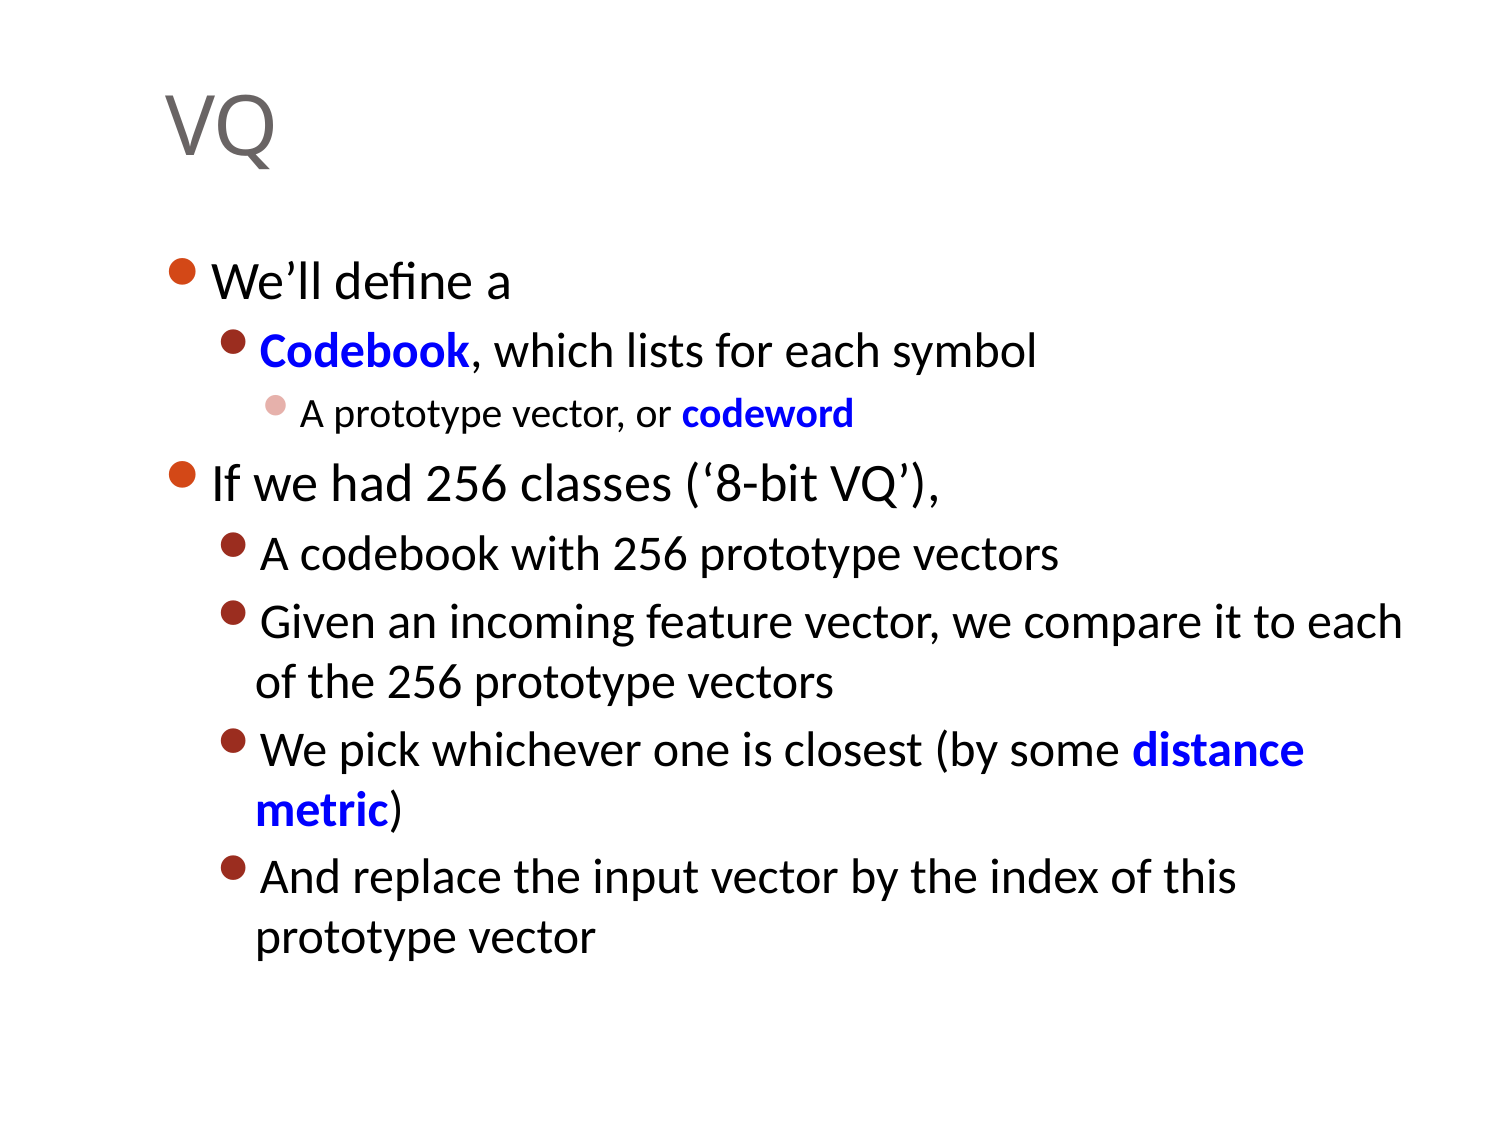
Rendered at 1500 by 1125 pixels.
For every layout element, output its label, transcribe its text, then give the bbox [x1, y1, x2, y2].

title VQ [149, 44, 1426, 188]
list We’ll define a Codebook, which lists for each symbol A prototype vector, or codeword If we had 256 classes (‘8-bit VQ’), A codebook with 256 prototype vectors Given an incoming feature vector, we compare it to each of the 256 prototype vectors We pick whichever one is closest (by some distance metric) And replace the input vector by the index of this prototype vector [149, 237, 1426, 988]
